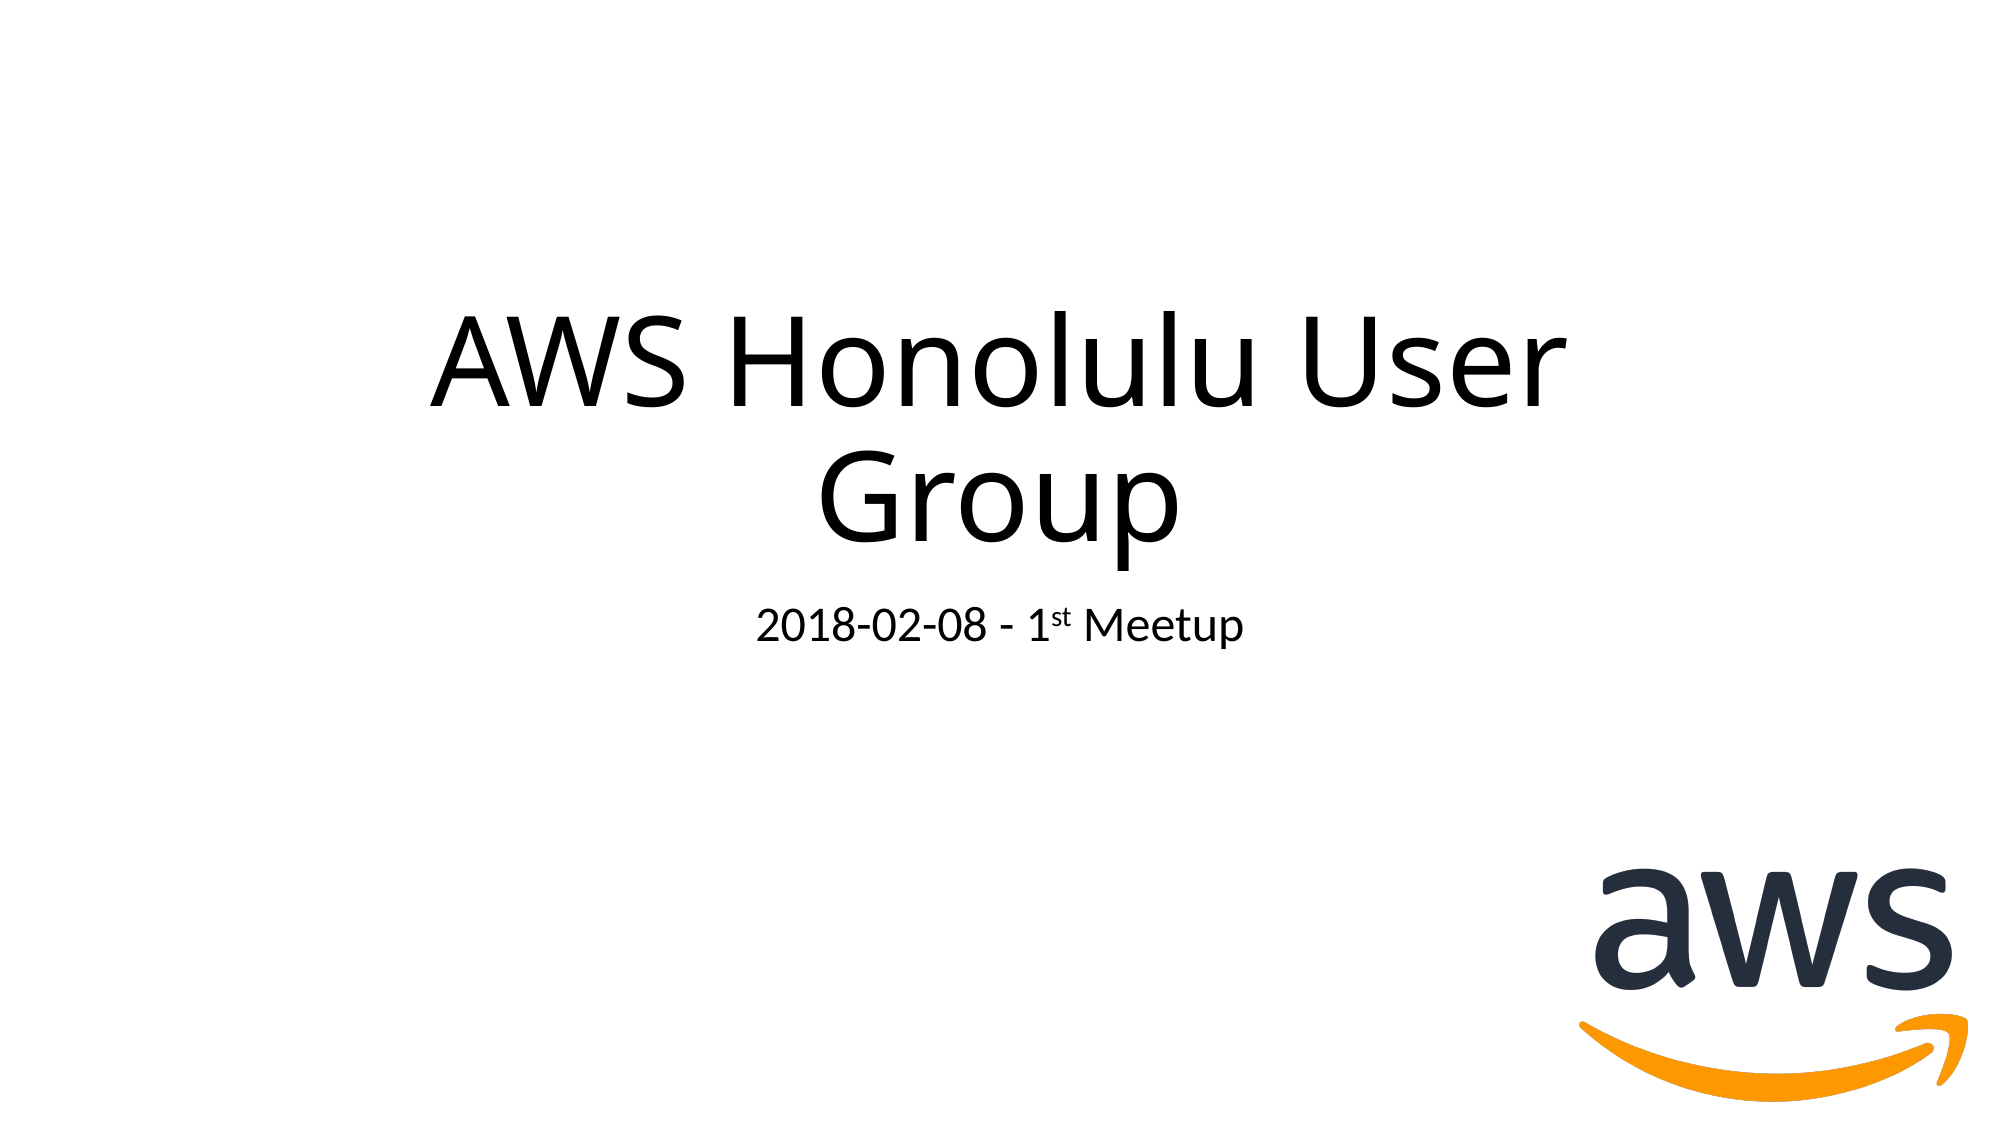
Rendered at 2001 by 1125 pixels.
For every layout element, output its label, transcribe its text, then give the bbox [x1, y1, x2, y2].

title AWS Honolulu User Group [249, 184, 1750, 576]
picture [1577, 867, 1970, 1103]
subtitle 2018-02-08 - 1st Meetup [249, 590, 1750, 863]
